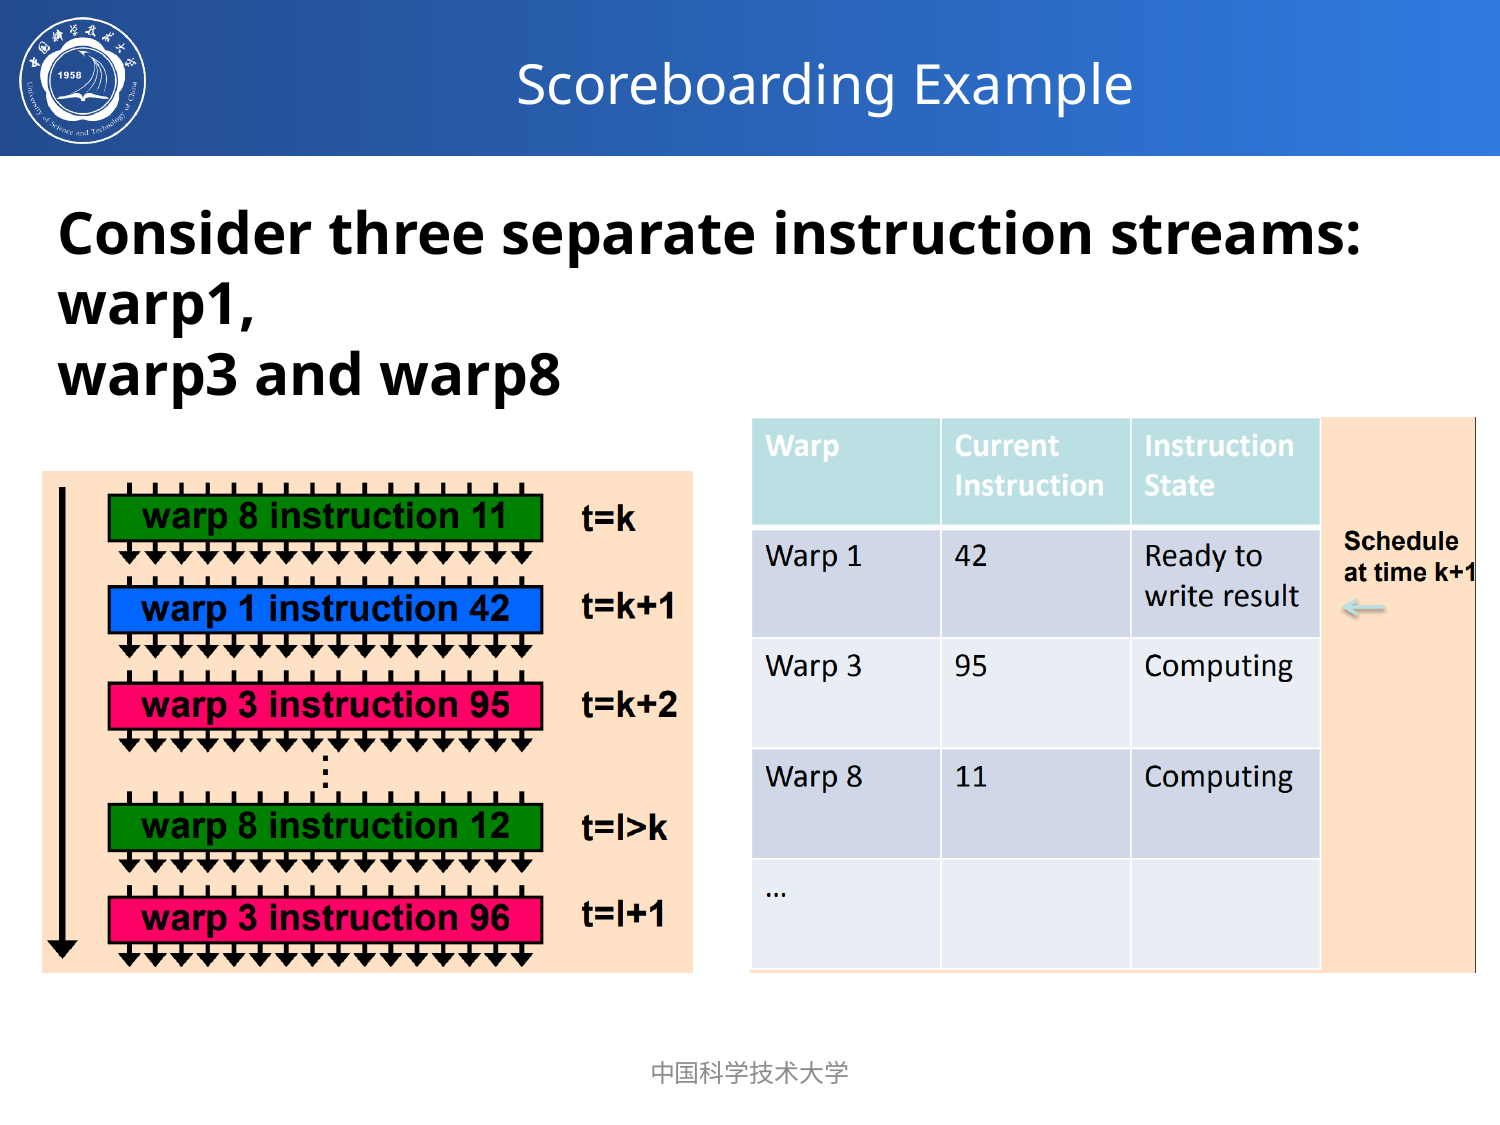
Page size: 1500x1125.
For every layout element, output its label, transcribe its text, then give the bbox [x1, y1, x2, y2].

picture [749, 417, 1476, 973]
picture [42, 470, 693, 973]
footer 中国科学技术大学 [512, 1042, 988, 1103]
title Scoreboarding Example [151, 41, 1500, 190]
text_box Consider three separate instruction streams: warp1, warp3 and warp8 [42, 189, 1458, 414]
picture [19, 17, 146, 144]
